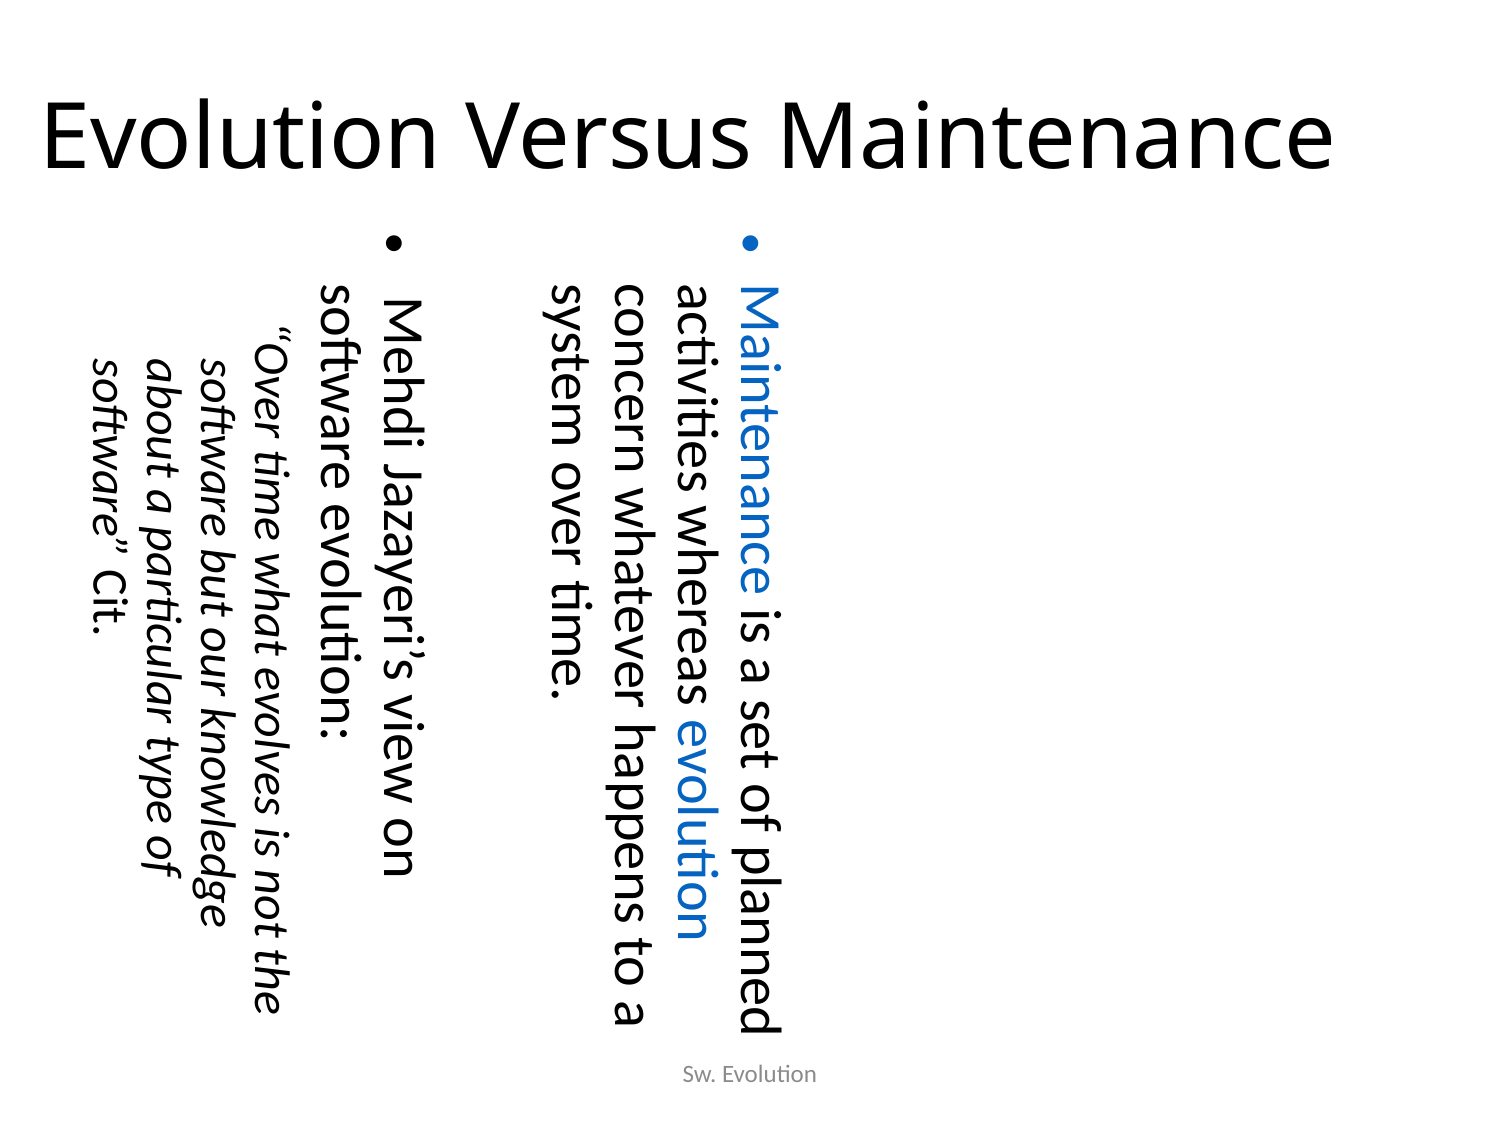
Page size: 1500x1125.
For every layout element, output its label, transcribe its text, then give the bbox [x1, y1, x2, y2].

list Maintenance is a set of planned activities whereas evolution concern whatever happens to a system over time. Mehdi Jazayeri’s view on software evolution: “Over time what evolves is not the software but our knowledge about a particular type of software” Cit. [10, 231, 1457, 1054]
footer Sw. Evolution [496, 1042, 1004, 1103]
title Evolution Versus Maintenance [24, 0, 1397, 231]
